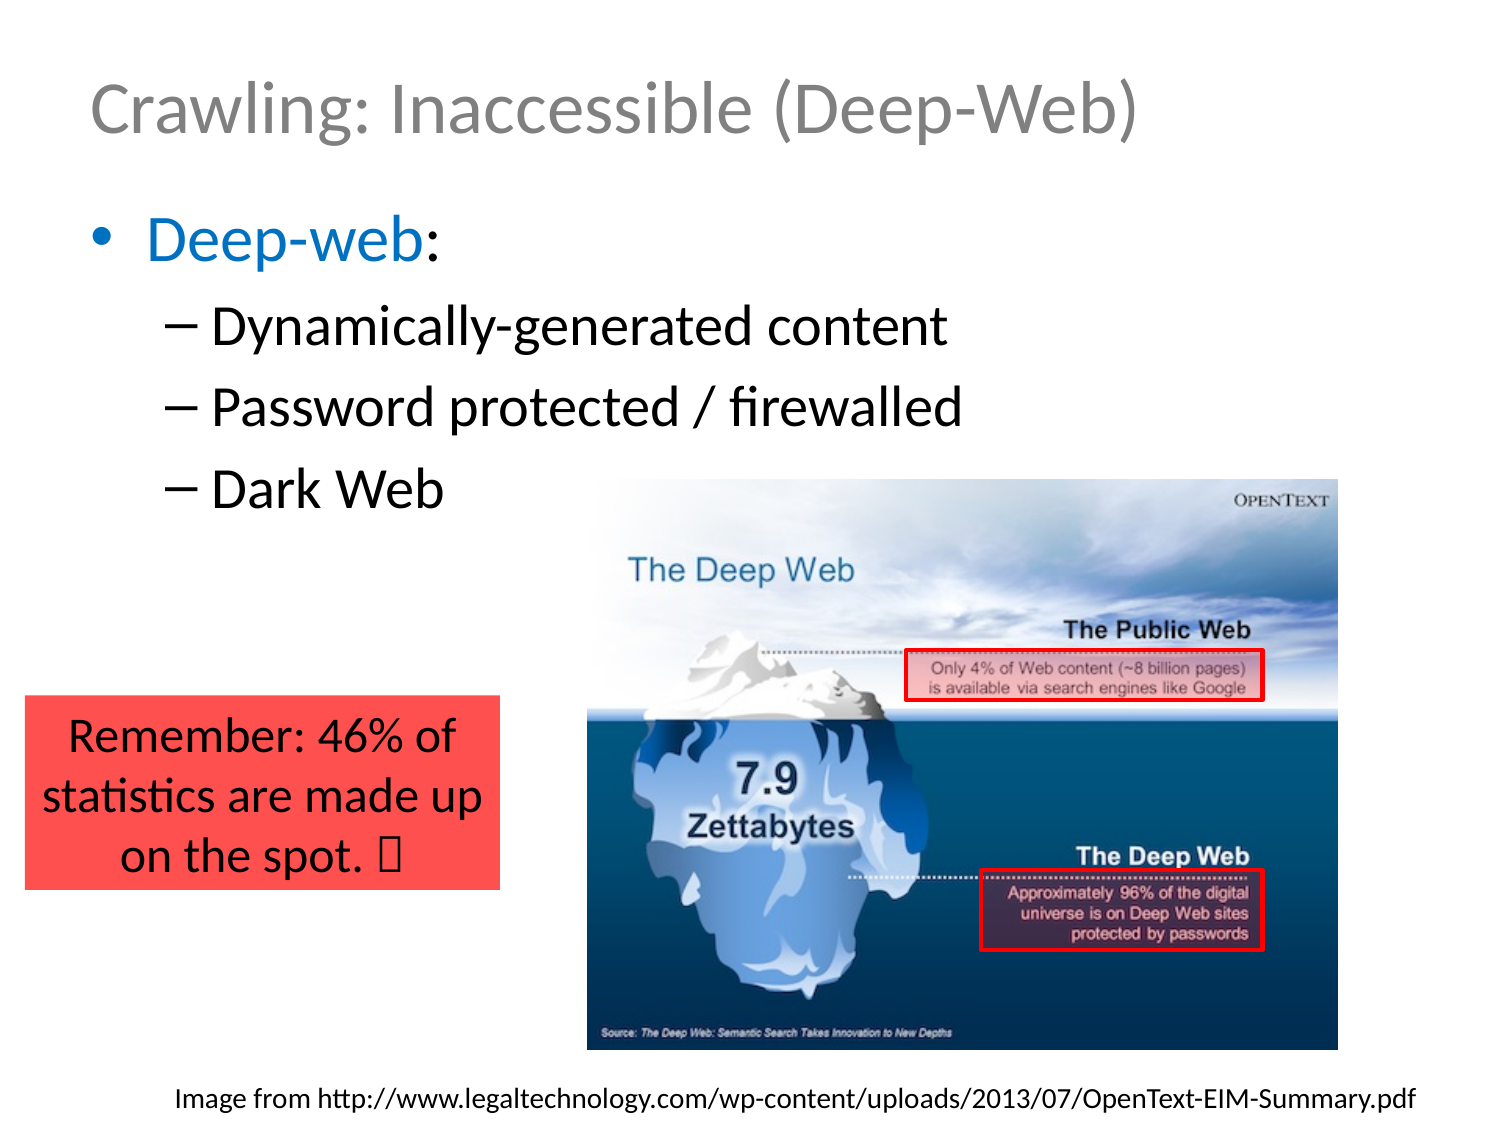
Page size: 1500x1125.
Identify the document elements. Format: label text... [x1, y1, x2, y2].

picture [1081, 833, 1092, 838]
picture [587, 479, 1338, 1051]
list Deep-web: Dynamically-generated content Password protected / firewalled Dark Web [75, 187, 1425, 988]
text_box Remember: 46% of statistics are made up on the spot.  [24, 695, 500, 890]
picture [1210, 834, 1223, 838]
picture [991, 854, 1001, 860]
picture [972, 858, 977, 869]
text_box Image from http://www.legaltechnology.com/wp-content/uploads/2013/07/OpenText-EIM-Summary.pdf [159, 1071, 1498, 1122]
title Crawling: Inaccessible (Deep-Web) [75, 45, 1425, 163]
